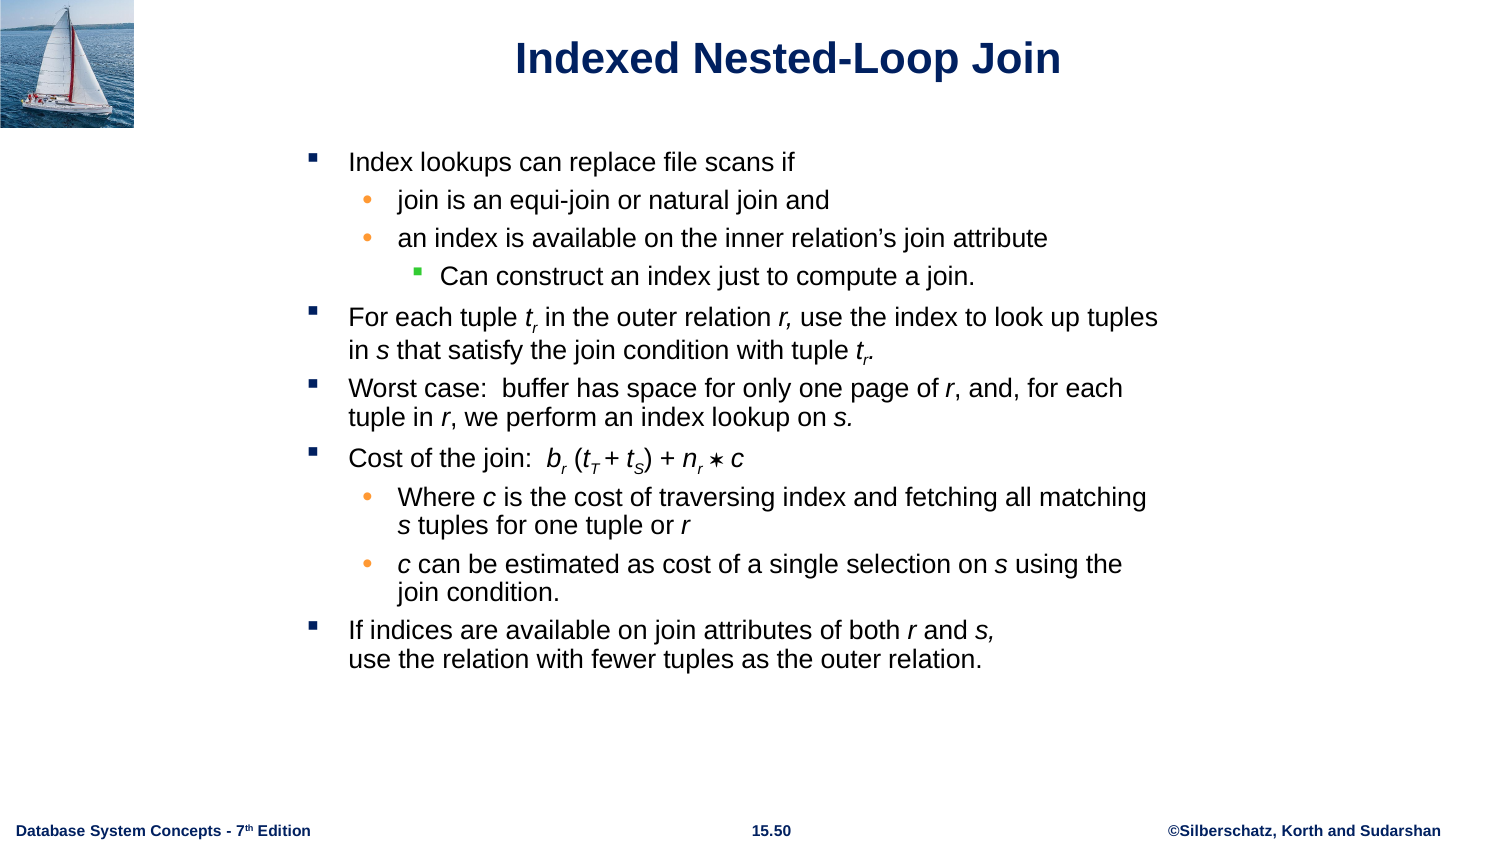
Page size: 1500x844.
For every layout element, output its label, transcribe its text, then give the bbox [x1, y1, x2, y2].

title Indexed Nested-Loop Join [125, 14, 1452, 90]
list Index lookups can replace file scans if join is an equi-join or natural join and an index is available on the inner relation’s join attribute Can construct an index just to compute a join. For each tuple tr in the outer relation r, use the index to look up tuples in s that satisfy the join condition with tuple tr. Worst case: buffer has space for only one page of r, and, for each tuple in r, we perform an index lookup on s. Cost of the join: br (tT + tS) + nr  c Where c is the cost of traversing index and fetching all matching s tuples for one tuple or r c can be estimated as cost of a single selection on s using the join condition. If indices are available on join attributes of both r and s, use the relation with fewer tuples as the outer relation. [291, 141, 1180, 696]
picture [0, 0, 134, 128]
